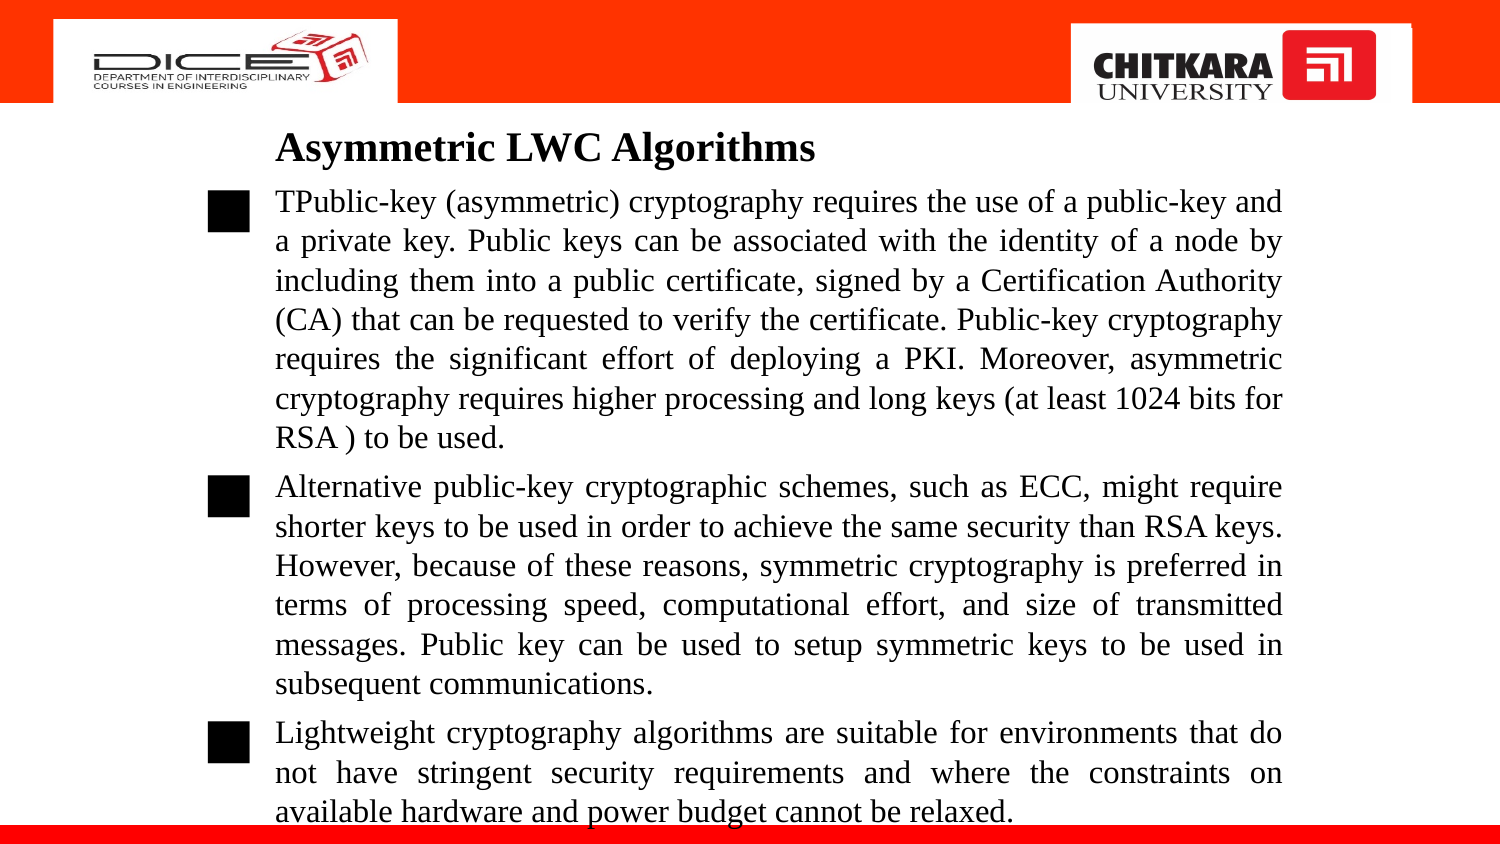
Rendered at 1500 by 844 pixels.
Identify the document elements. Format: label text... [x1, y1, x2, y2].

picture [1074, 28, 1391, 103]
picture [53, 19, 398, 105]
list Asymmetric LWC Algorithms TPublic-key (asymmetric) cryptography requires the use of a public-key and a private key. Public keys can be associated with the identity of a node by including them into a public certificate, signed by a Certification Authority (CA) that can be requested to verify the certificate. Public-key cryptography requires the significant effort of deploying a PKI. Moreover, asymmetric cryptography requires higher processing and long keys (at least 1024 bits for RSA ) to be used. Alternative public-key cryptographic schemes, such as ECC, might require shorter keys to be used in order to achieve the same security than RSA keys. However, because of these reasons, symmetric cryptography is preferred in terms of processing speed, computational effort, and size of transmitted messages. Public key can be used to setup symmetric keys to be used in subsequent communications. Lightweight cryptography algorithms are suitable for environments that do not have stringent security requirements and where the constraints on available hardware and power budget cannot be relaxed. [187, 111, 1300, 839]
